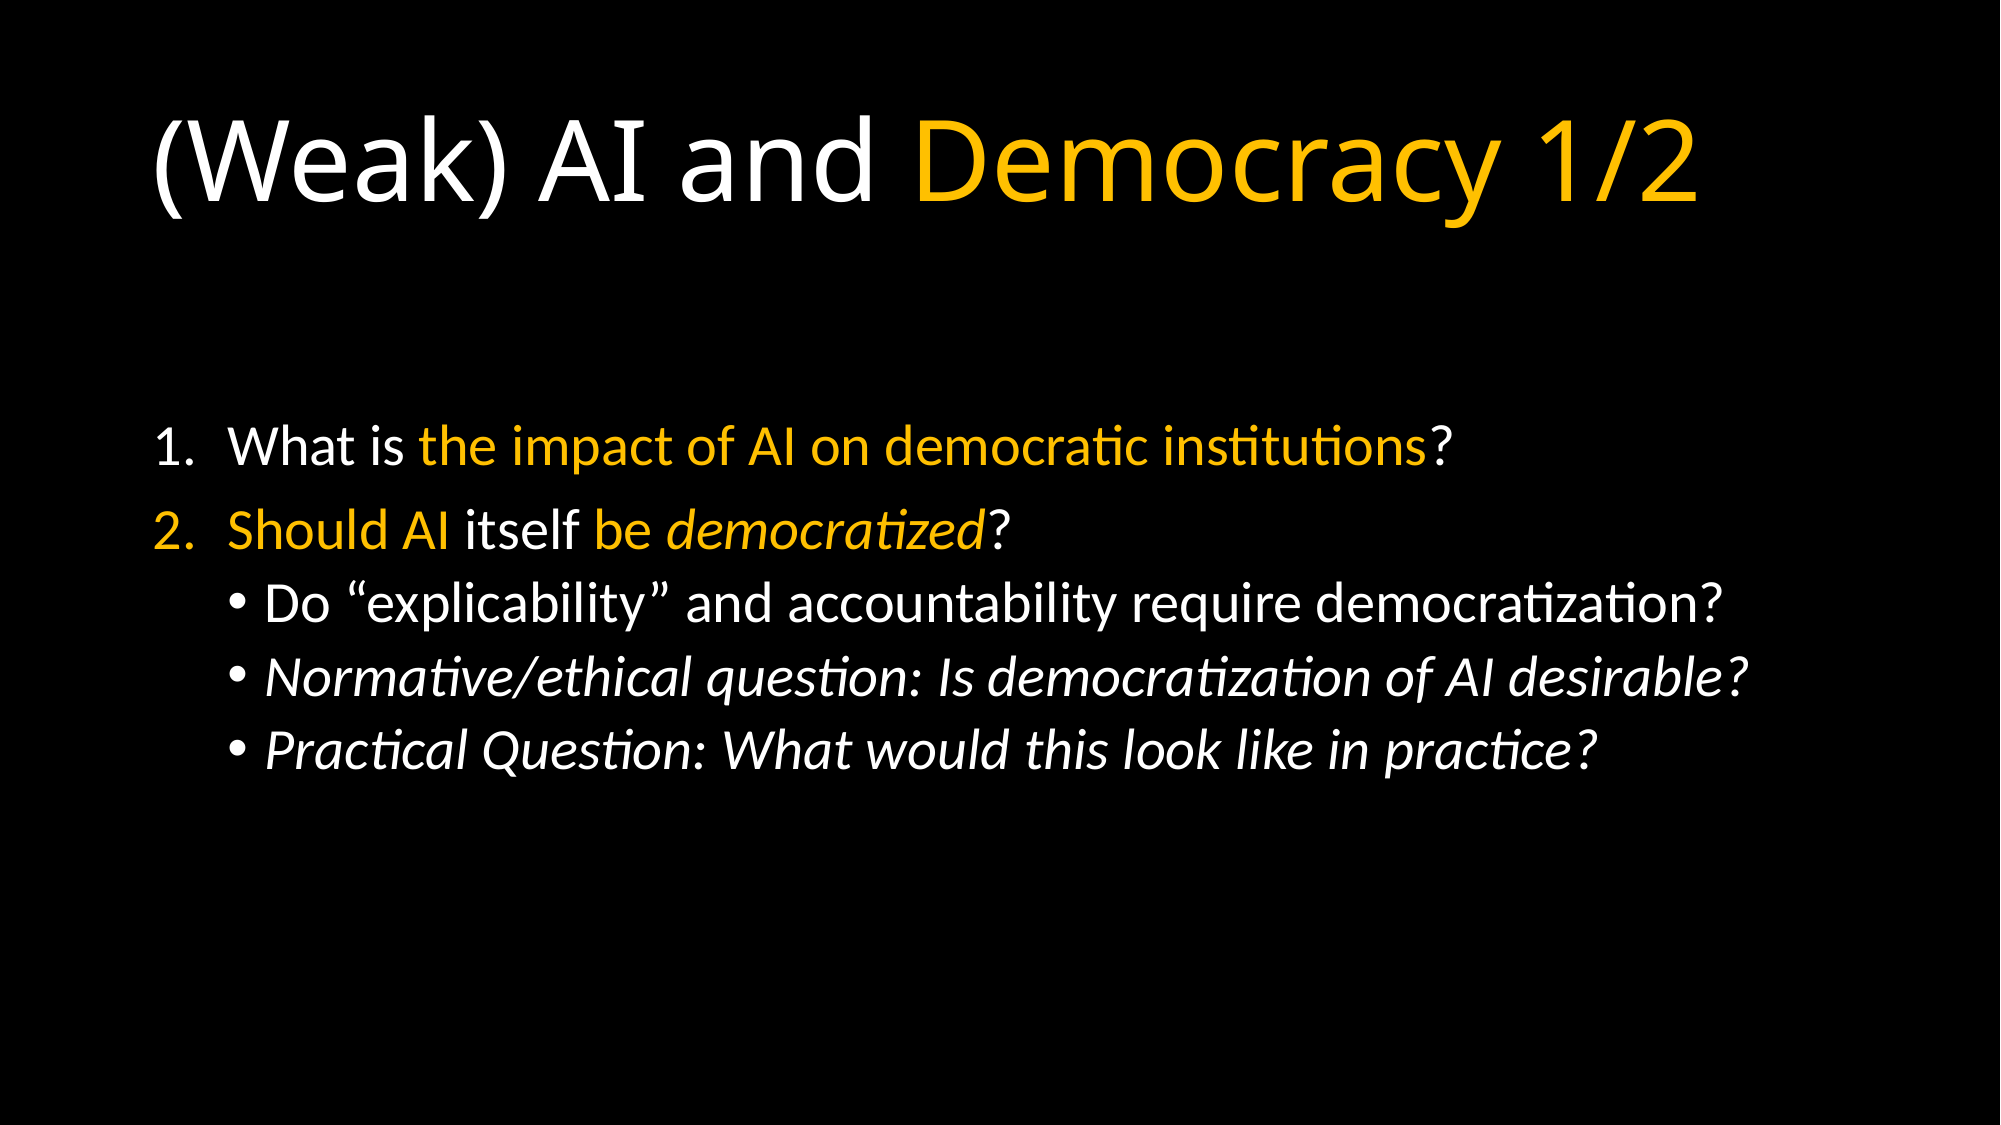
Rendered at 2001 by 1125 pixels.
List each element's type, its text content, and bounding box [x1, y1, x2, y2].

title (Weak) AI and Democracy 1/2 [137, 15, 1863, 233]
list What is the impact of AI on democratic institutions? Should AI itself be democratized? Do “explicability” and accountability require democratization? Normative/ethical question: Is democratization of AI desirable? Practical Question: What would this look like in practice? [137, 233, 1863, 1014]
